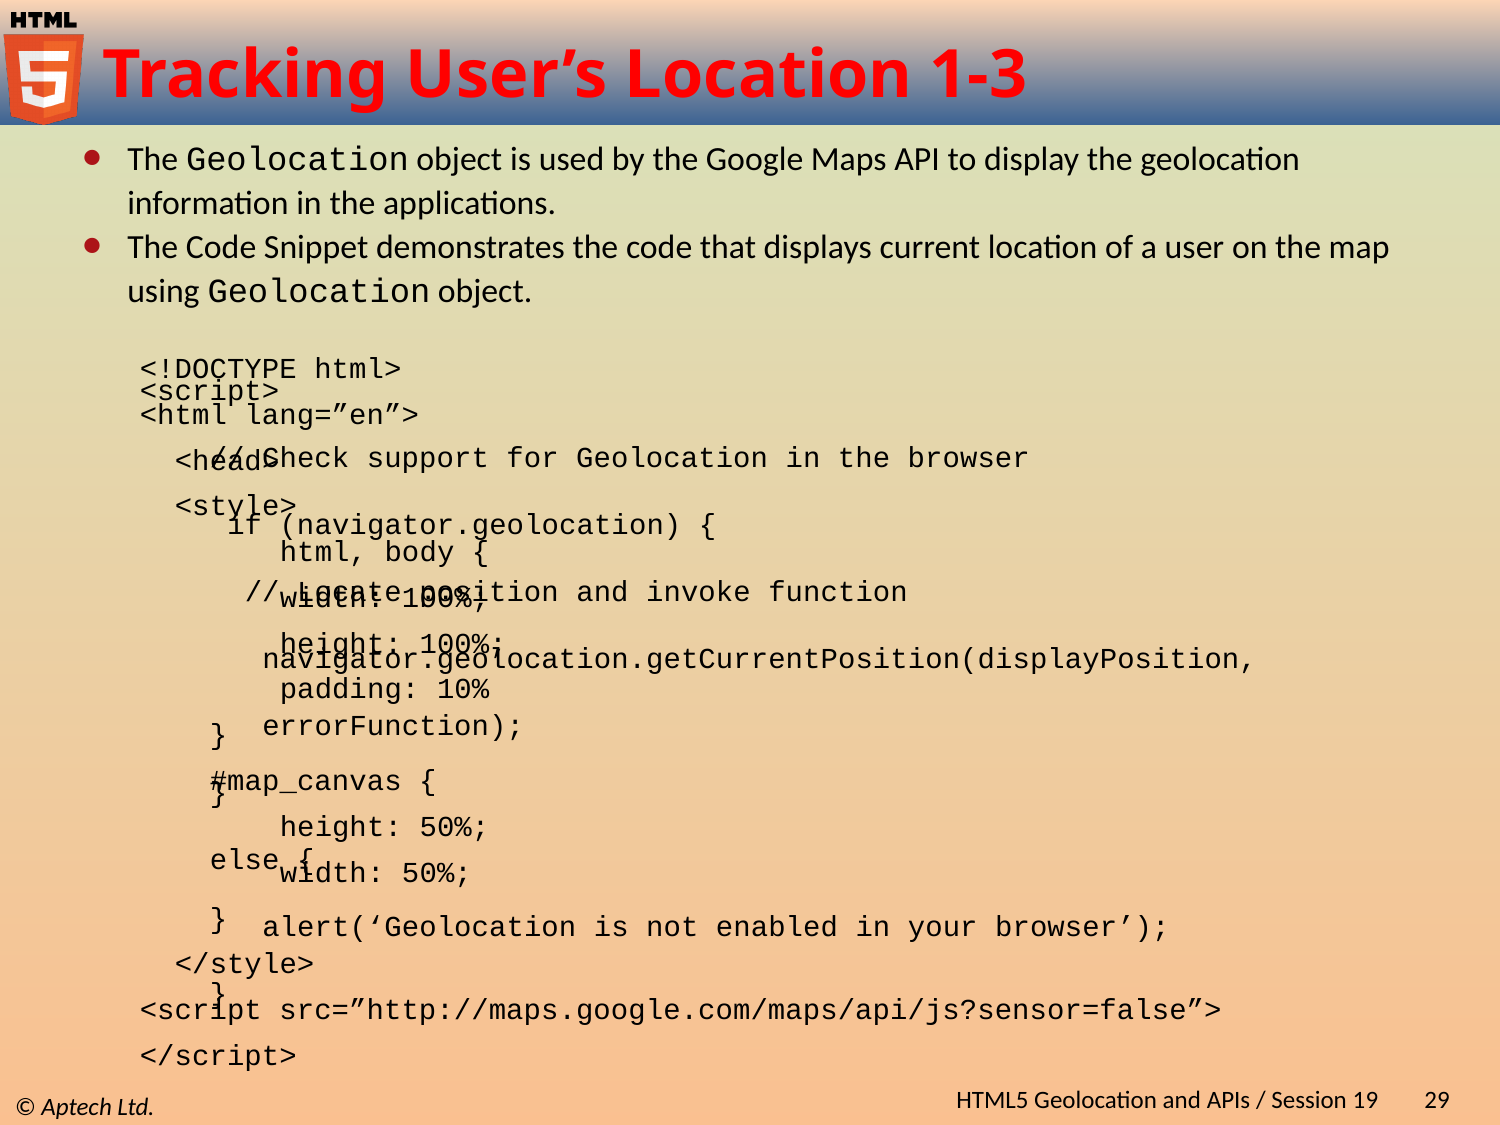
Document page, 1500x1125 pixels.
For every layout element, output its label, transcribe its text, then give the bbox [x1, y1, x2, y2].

picture [0, 12, 100, 125]
slide_number 29 [1400, 1084, 1465, 1113]
title Tracking User’s Location 1-3 [87, 37, 1338, 106]
text_box <!DOCTYPE html> <html lang=”en”> <head> <style> html, body { width: 100%; height: 100%; padding: 10% } #map_canvas { height: 50%; width: 50%; } </style> <script src=”http://maps.google.com/maps/api/js?sensor=false”> </script> [124, 1035, 1463, 1098]
text_box The Geolocation object is used by the Google Maps API to display the geolocation information in the applications. The Code Snippet demonstrates the code that displays current location of a user on the map using Geolocation object. [37, 162, 1475, 325]
footer HTML5 Geolocation and APIs / Session 19 [412, 1098, 1400, 1113]
text_box <script> // Check support for Geolocation in the browser if (navigator.geolocation) { // Locate position and invoke function navigator.geolocation.getCurrentPosition(displayPosition, errorFunction); } else { alert(‘Geolocation is not enabled in your browser’); } [124, 375, 1463, 1035]
